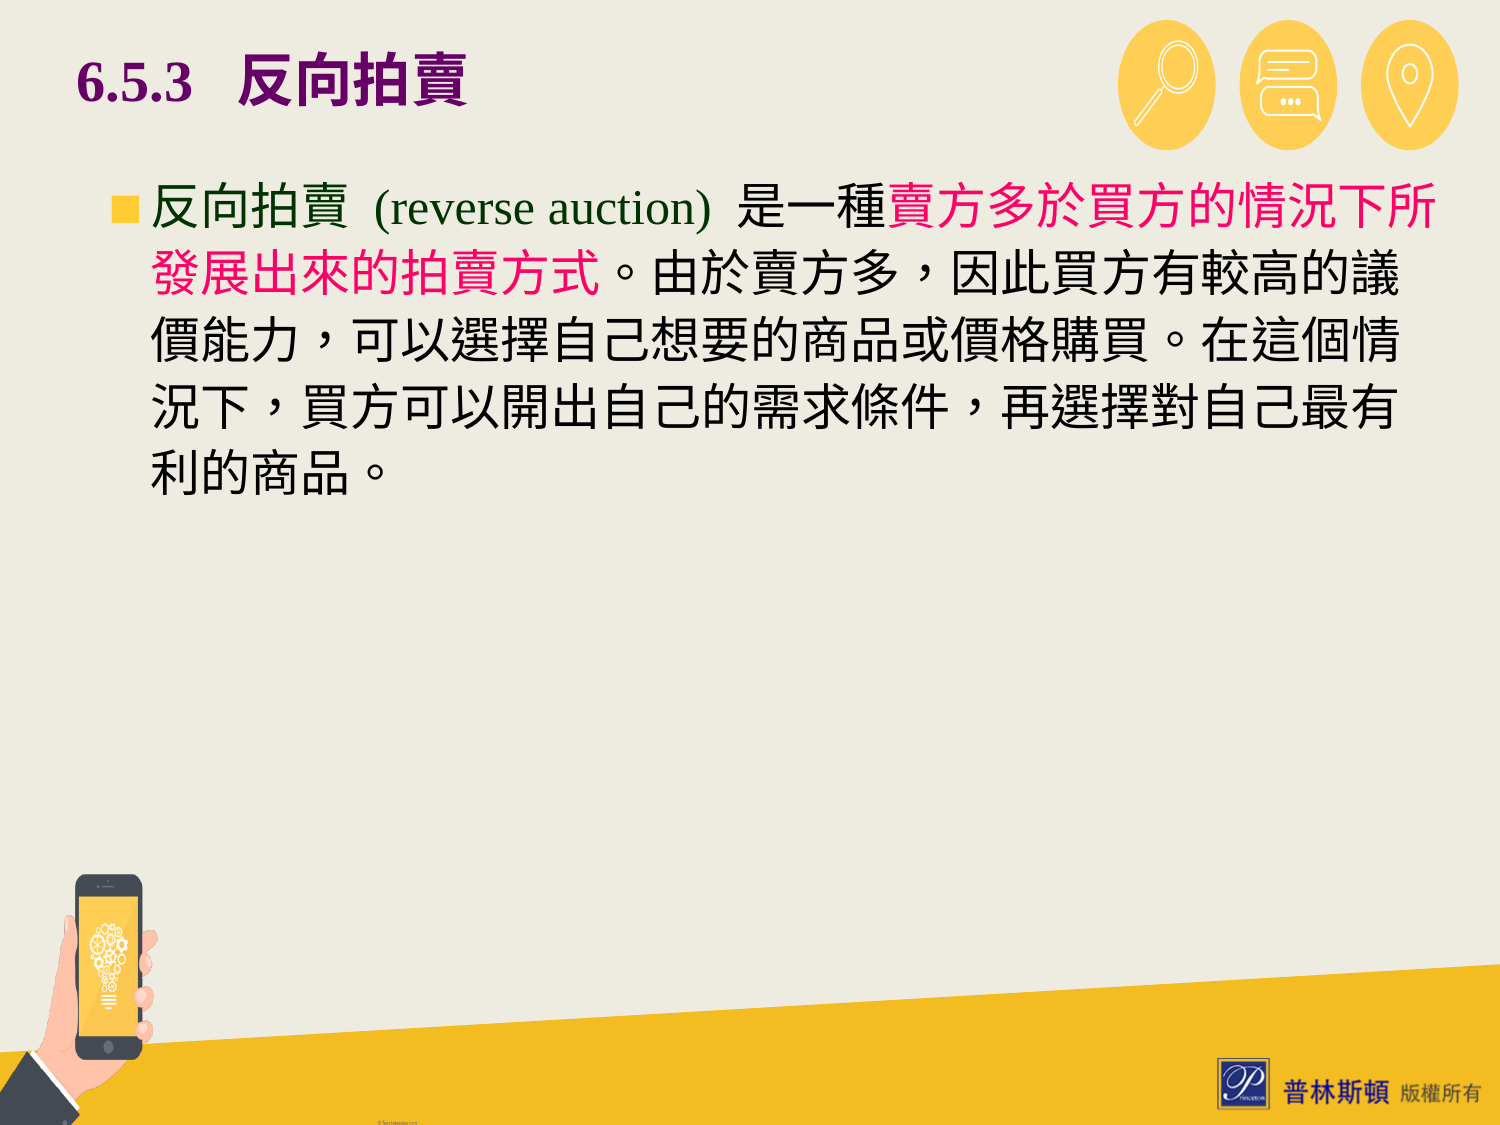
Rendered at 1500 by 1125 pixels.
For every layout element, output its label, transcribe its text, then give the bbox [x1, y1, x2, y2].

picture [103, 187, 139, 223]
list 反向拍賣 (reverse auction) 是一種賣方多於買方的情況下所發展出來的拍賣方式。由於賣方多，因此買方有較高的議價能力，可以選擇自己想要的商品或價格購買。在這個情況下，買方可以開出自己的需求條件，再選擇對自己最有利的商品。 [76, 160, 1459, 1059]
picture [1217, 1058, 1500, 1125]
picture [0, 811, 420, 1125]
title 6.5.3 反向拍賣 [76, 19, 1459, 114]
